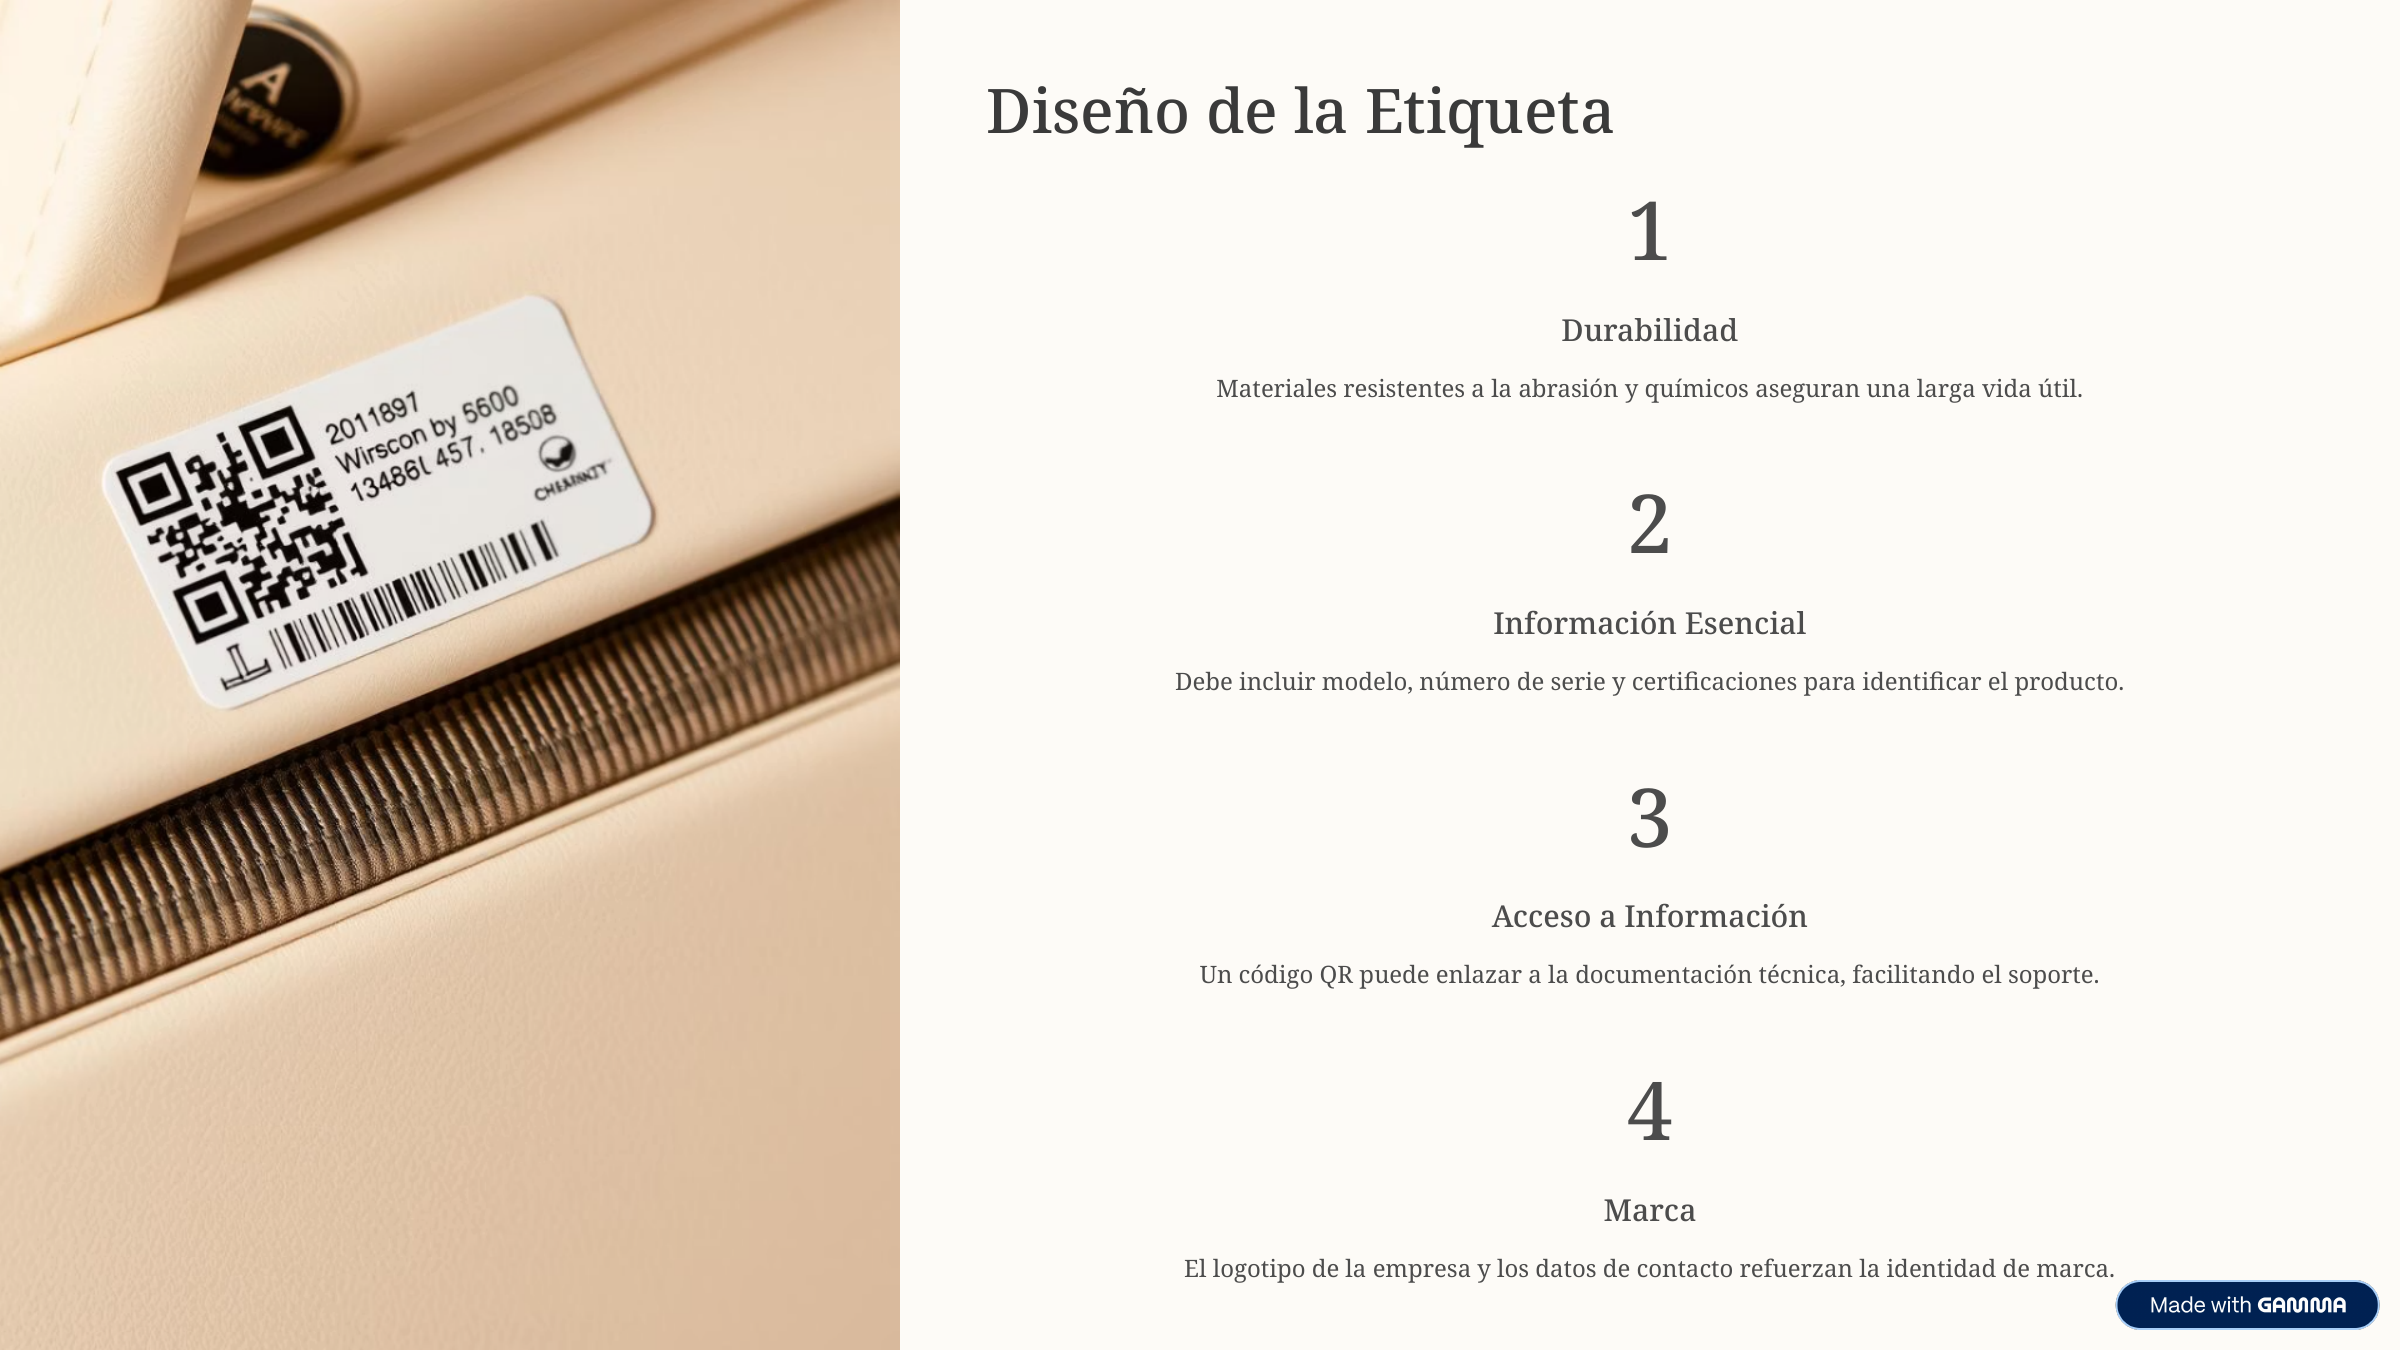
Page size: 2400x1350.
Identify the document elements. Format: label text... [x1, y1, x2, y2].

text_box Un código QR puede enlazar a la documentación técnica, facilitando el soporte. [986, 949, 2313, 989]
picture [0, 0, 900, 1350]
text_box El logotipo de la empresa y los datos de contacto refuerzan la identidad de marca. [986, 1242, 2313, 1283]
text_box Información Esencial [1489, 601, 1811, 641]
text_box Diseño de la Etiqueta [986, 68, 1623, 146]
text_box Acceso a Información [1487, 895, 1813, 935]
text_box 4 [986, 1075, 2313, 1158]
text_box Durabilidad [1494, 308, 1806, 348]
text_box Materiales resistentes a la abrasión y químicos aseguran una larga vida útil. [986, 362, 2313, 402]
text_box 2 [986, 488, 2313, 571]
text_box Marca [1494, 1188, 1806, 1228]
text_box Debe incluir modelo, número de serie y certificaciones para identificar el producto. [986, 655, 2313, 696]
text_box 3 [986, 782, 2313, 865]
picture [2106, 1271, 2389, 1339]
text_box 1 [986, 195, 2313, 278]
